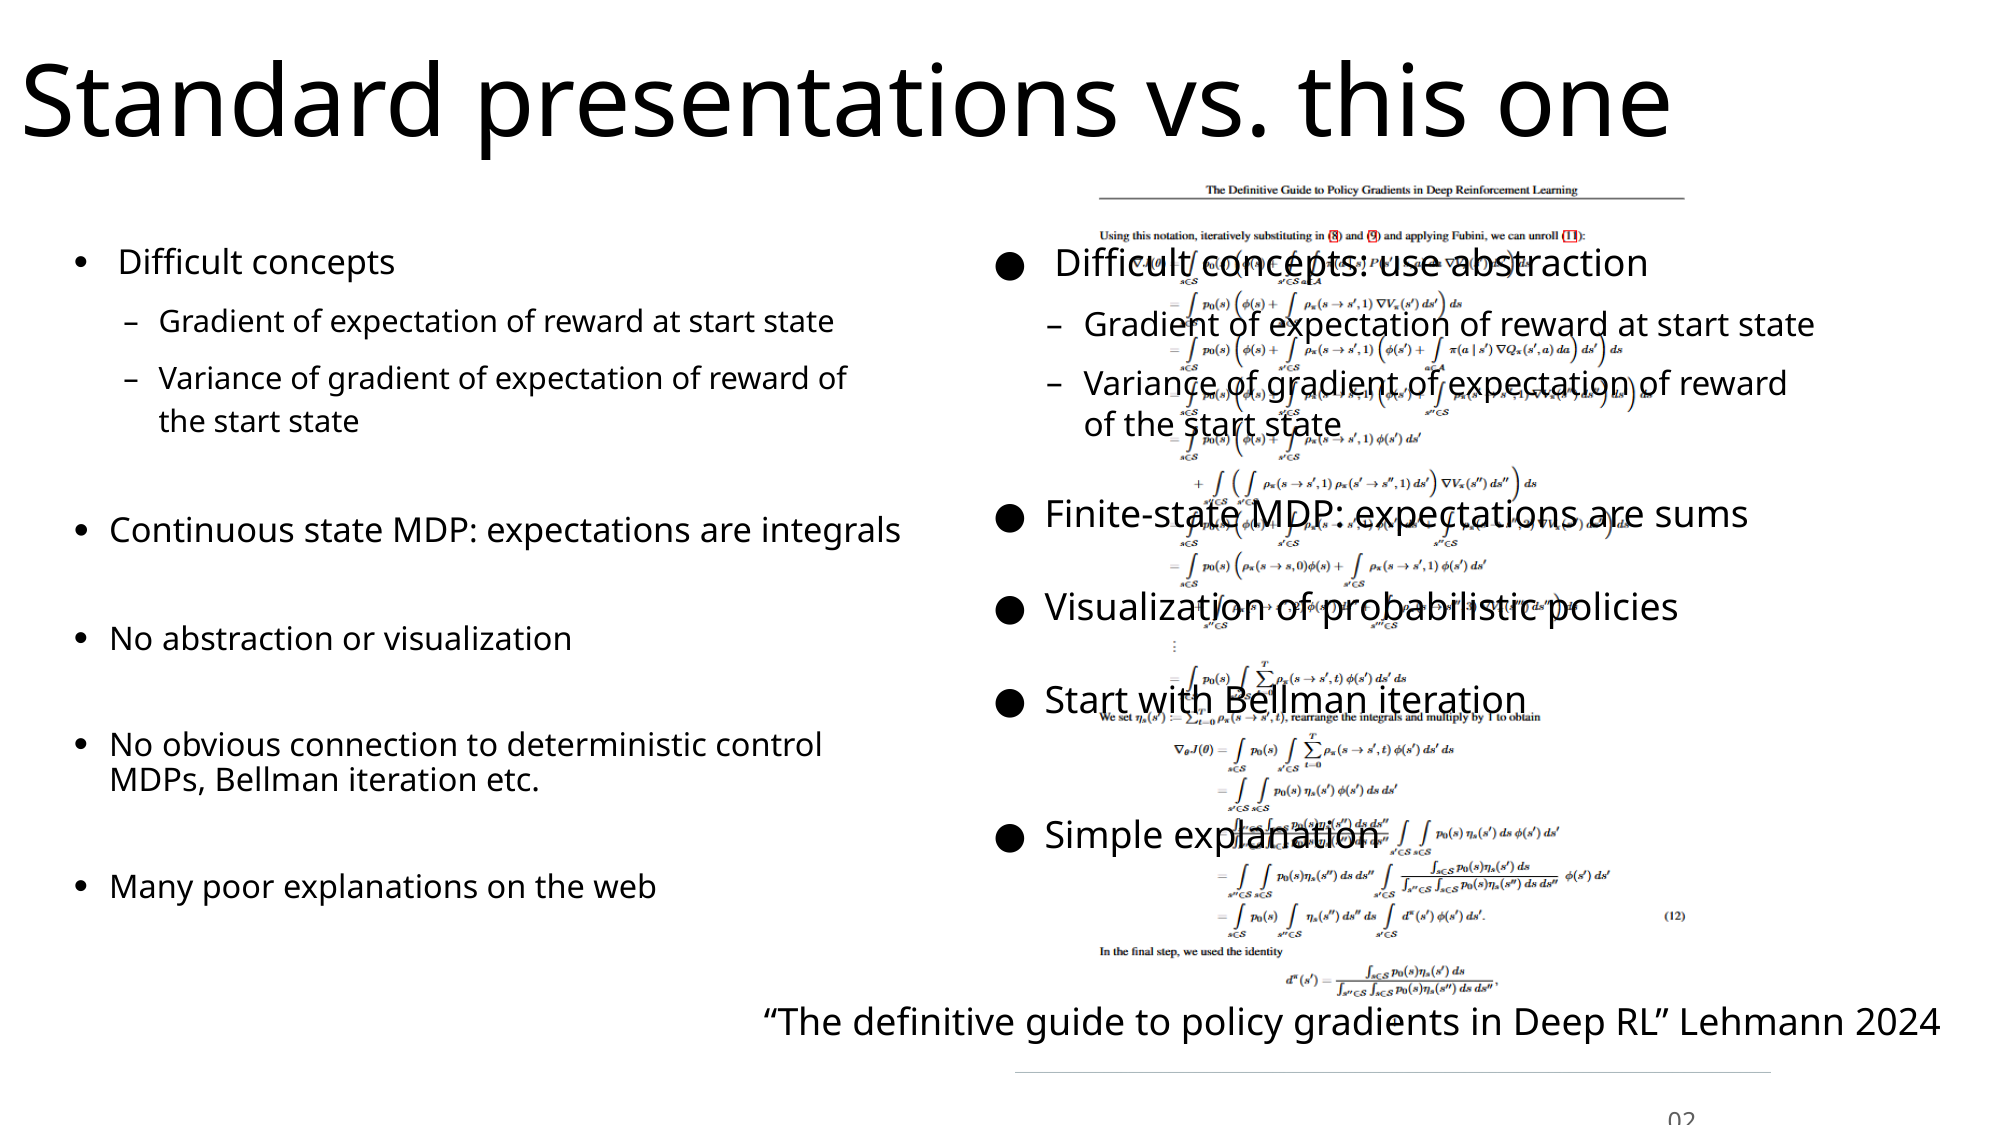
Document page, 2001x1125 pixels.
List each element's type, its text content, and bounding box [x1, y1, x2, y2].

slide_number 02 [1373, 1093, 1712, 1125]
title Standard presentations vs. this one [5, 0, 1731, 214]
picture [1014, 149, 1772, 1073]
text_box Difficult concepts: use abstraction Gradient of expectation of reward at start state Variance of gradient of expectation of reward of the start state Finite-state MDP: expectations are sums Visualization of probabilistic policies Start with Bellman iteration Simple explanation [1772, 234, 1837, 1052]
text_box “The definitive guide to policy gradients in Deep RL” Lehmann 2024 [1837, 990, 1958, 1051]
text_box “The definitive guide to policy gradients in Deep RL” Lehmann 2024 [749, 990, 978, 1051]
list Difficult concepts Gradient of expectation of reward at start state Variance of gradient of expectation of reward of the start state Continuous state MDP: expectations are integrals No abstraction or visualization No obvious connection to deterministic control MDPs, Bellman iteration etc. Many poor explanations on the web [59, 237, 917, 942]
text_box Difficult concepts: use abstraction Gradient of expectation of reward at start state Variance of gradient of expectation of reward of the start state Finite-state MDP: expectations are sums Visualization of probabilistic policies Start with Bellman iteration Simple explanation [978, 234, 1014, 1052]
